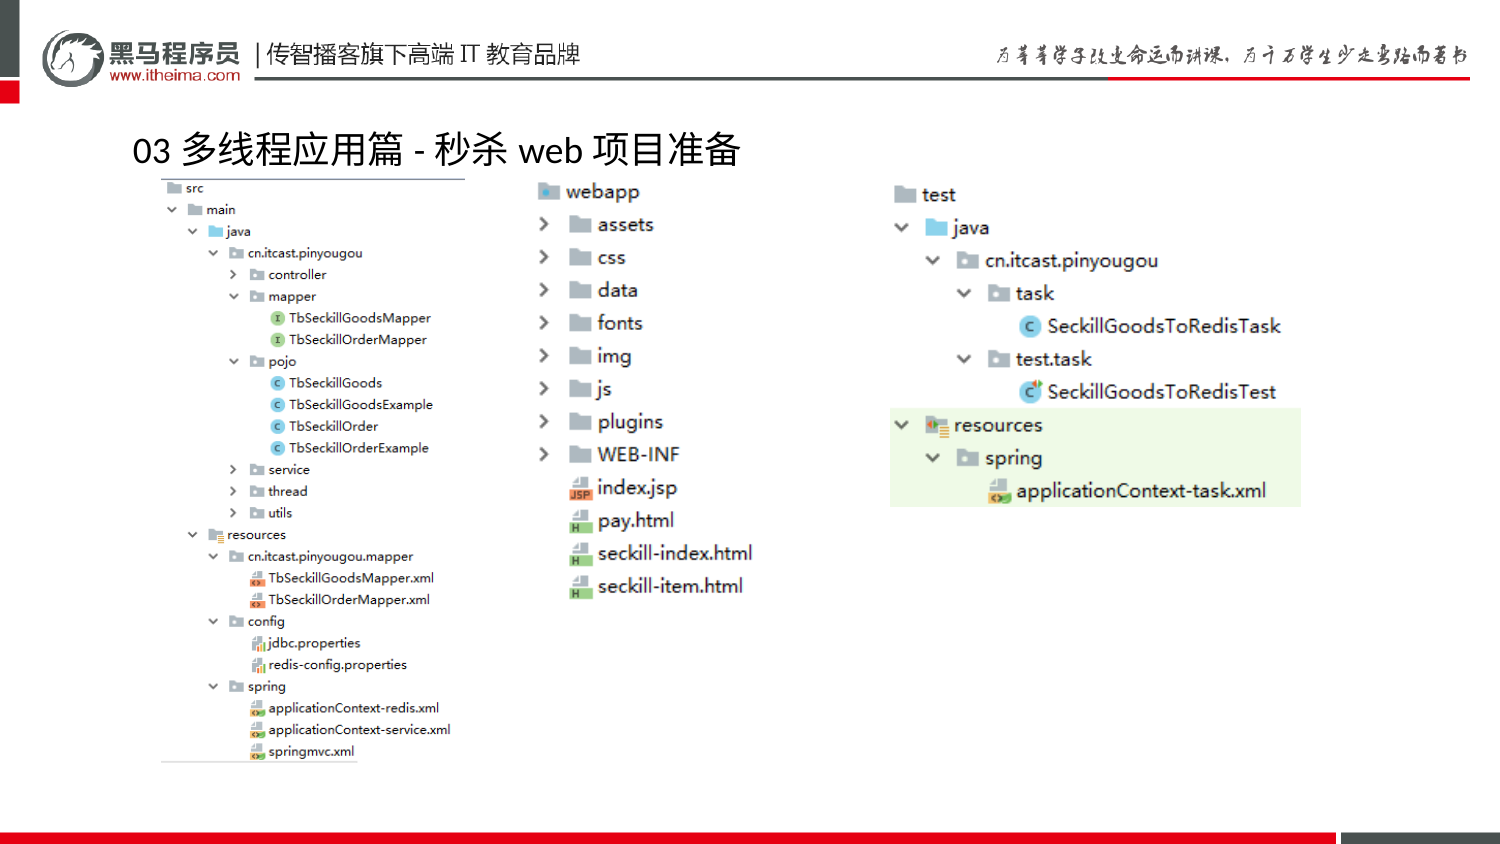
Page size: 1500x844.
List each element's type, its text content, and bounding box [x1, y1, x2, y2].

picture [0, 0, 1500, 844]
text_box 03多线程应用篇-秒杀web项目准备 [118, 118, 1004, 178]
